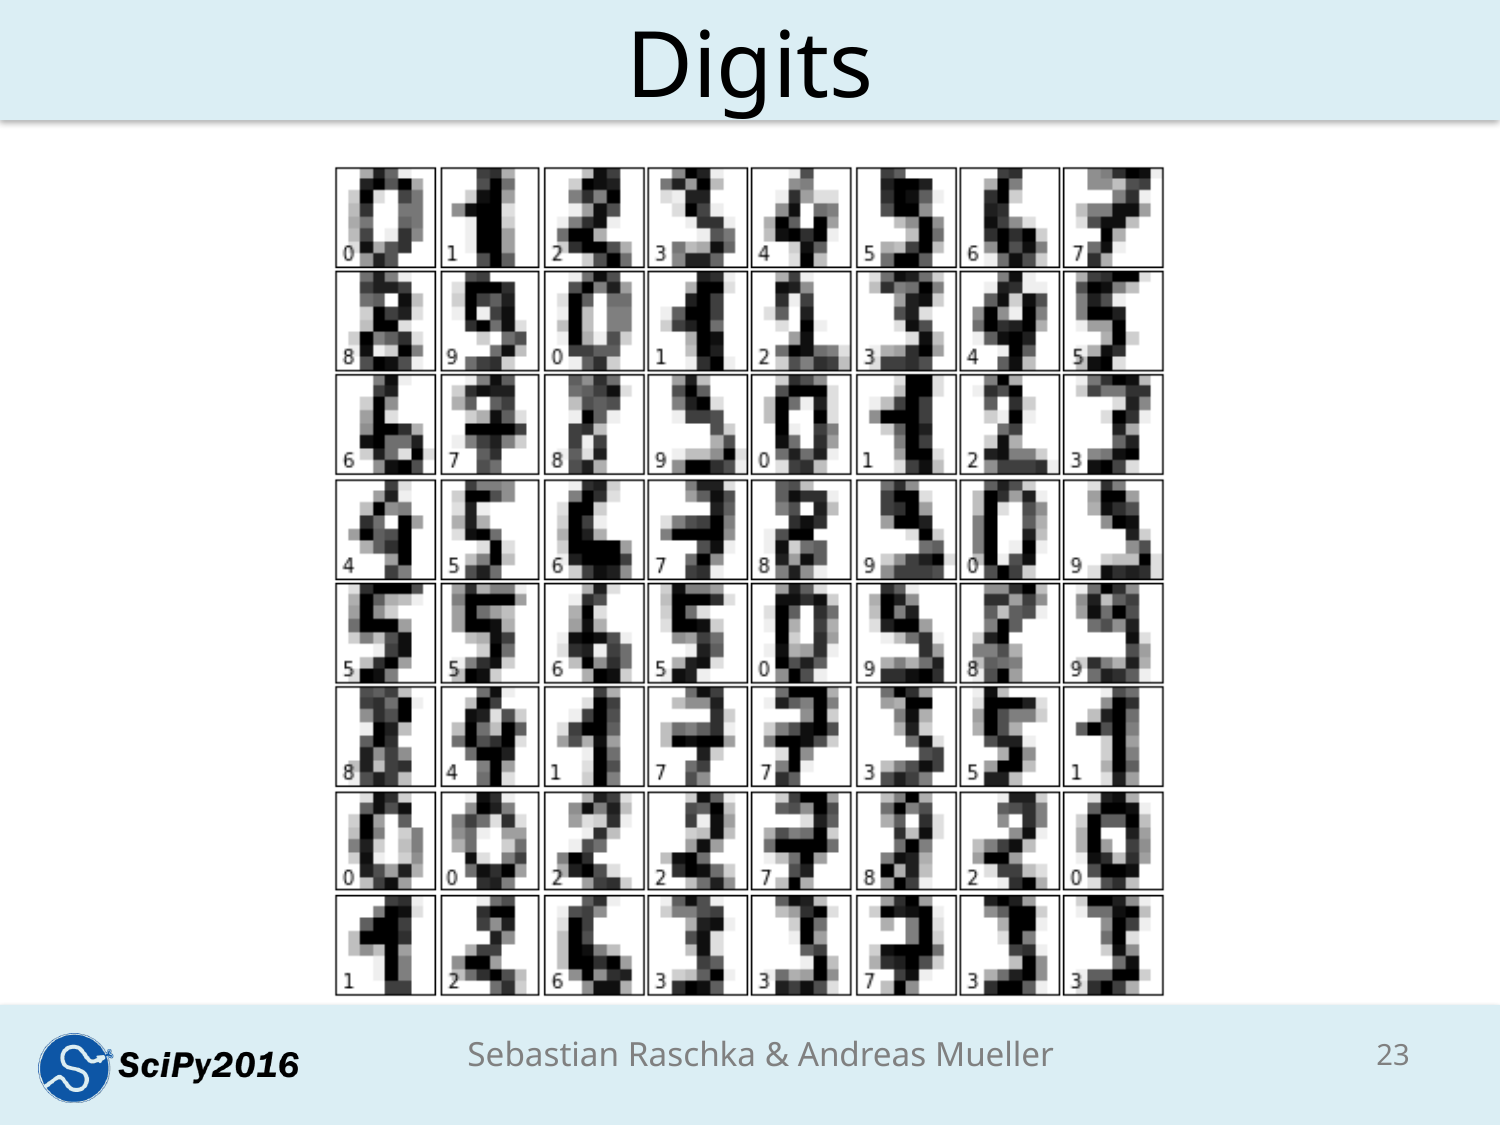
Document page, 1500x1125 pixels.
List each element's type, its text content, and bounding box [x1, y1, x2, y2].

title Digits [75, 0, 1425, 155]
slide_number 23 [1352, 1026, 1425, 1087]
picture [38, 1033, 299, 1103]
picture [322, 154, 1176, 1008]
